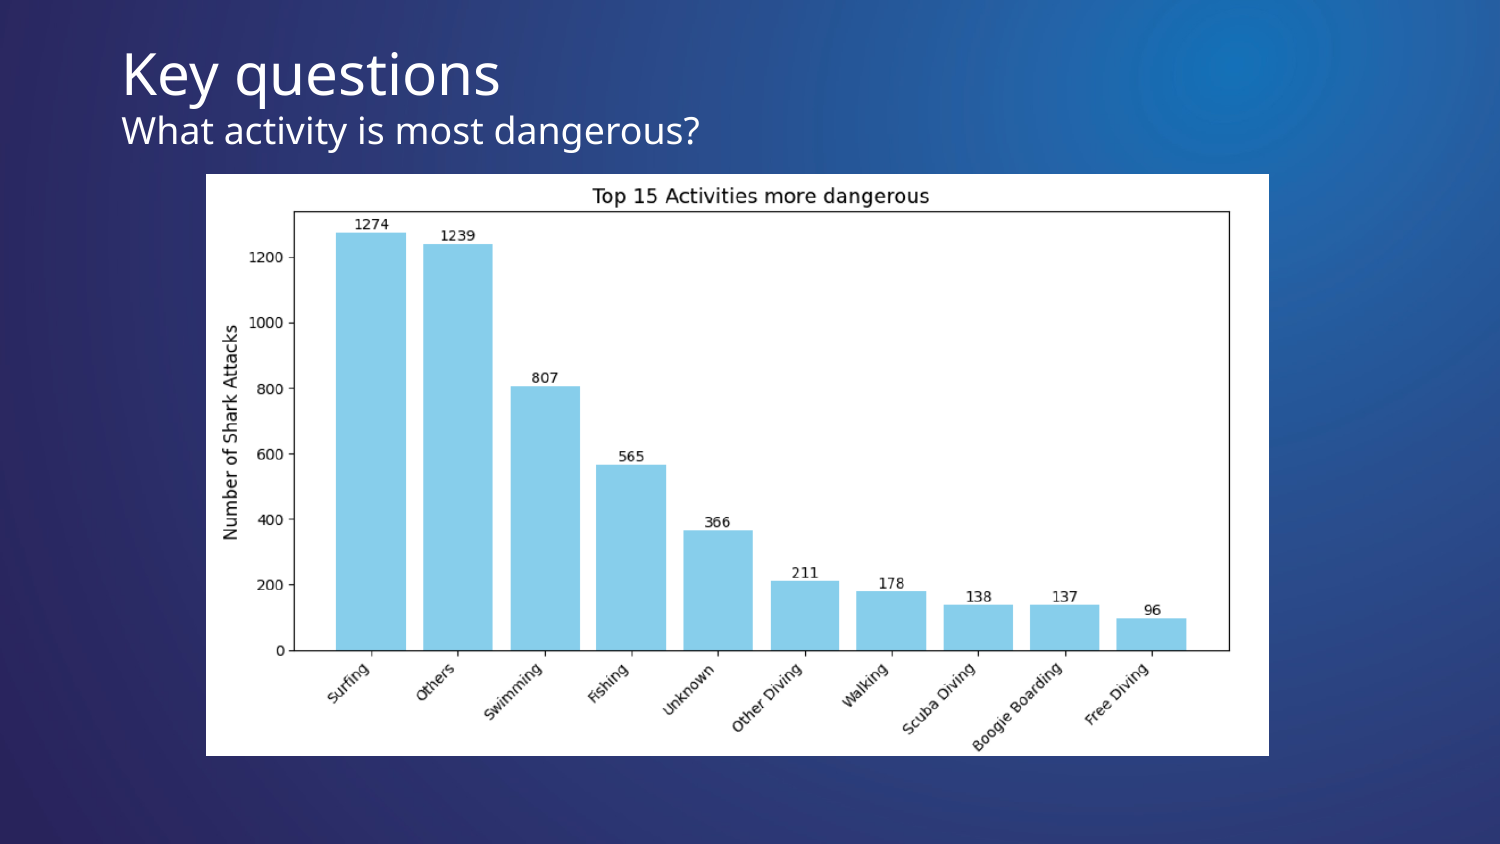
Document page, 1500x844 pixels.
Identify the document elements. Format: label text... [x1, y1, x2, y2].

picture [0, 0, 1500, 844]
title Key questions What activity is most dangerous? [106, 22, 1369, 114]
